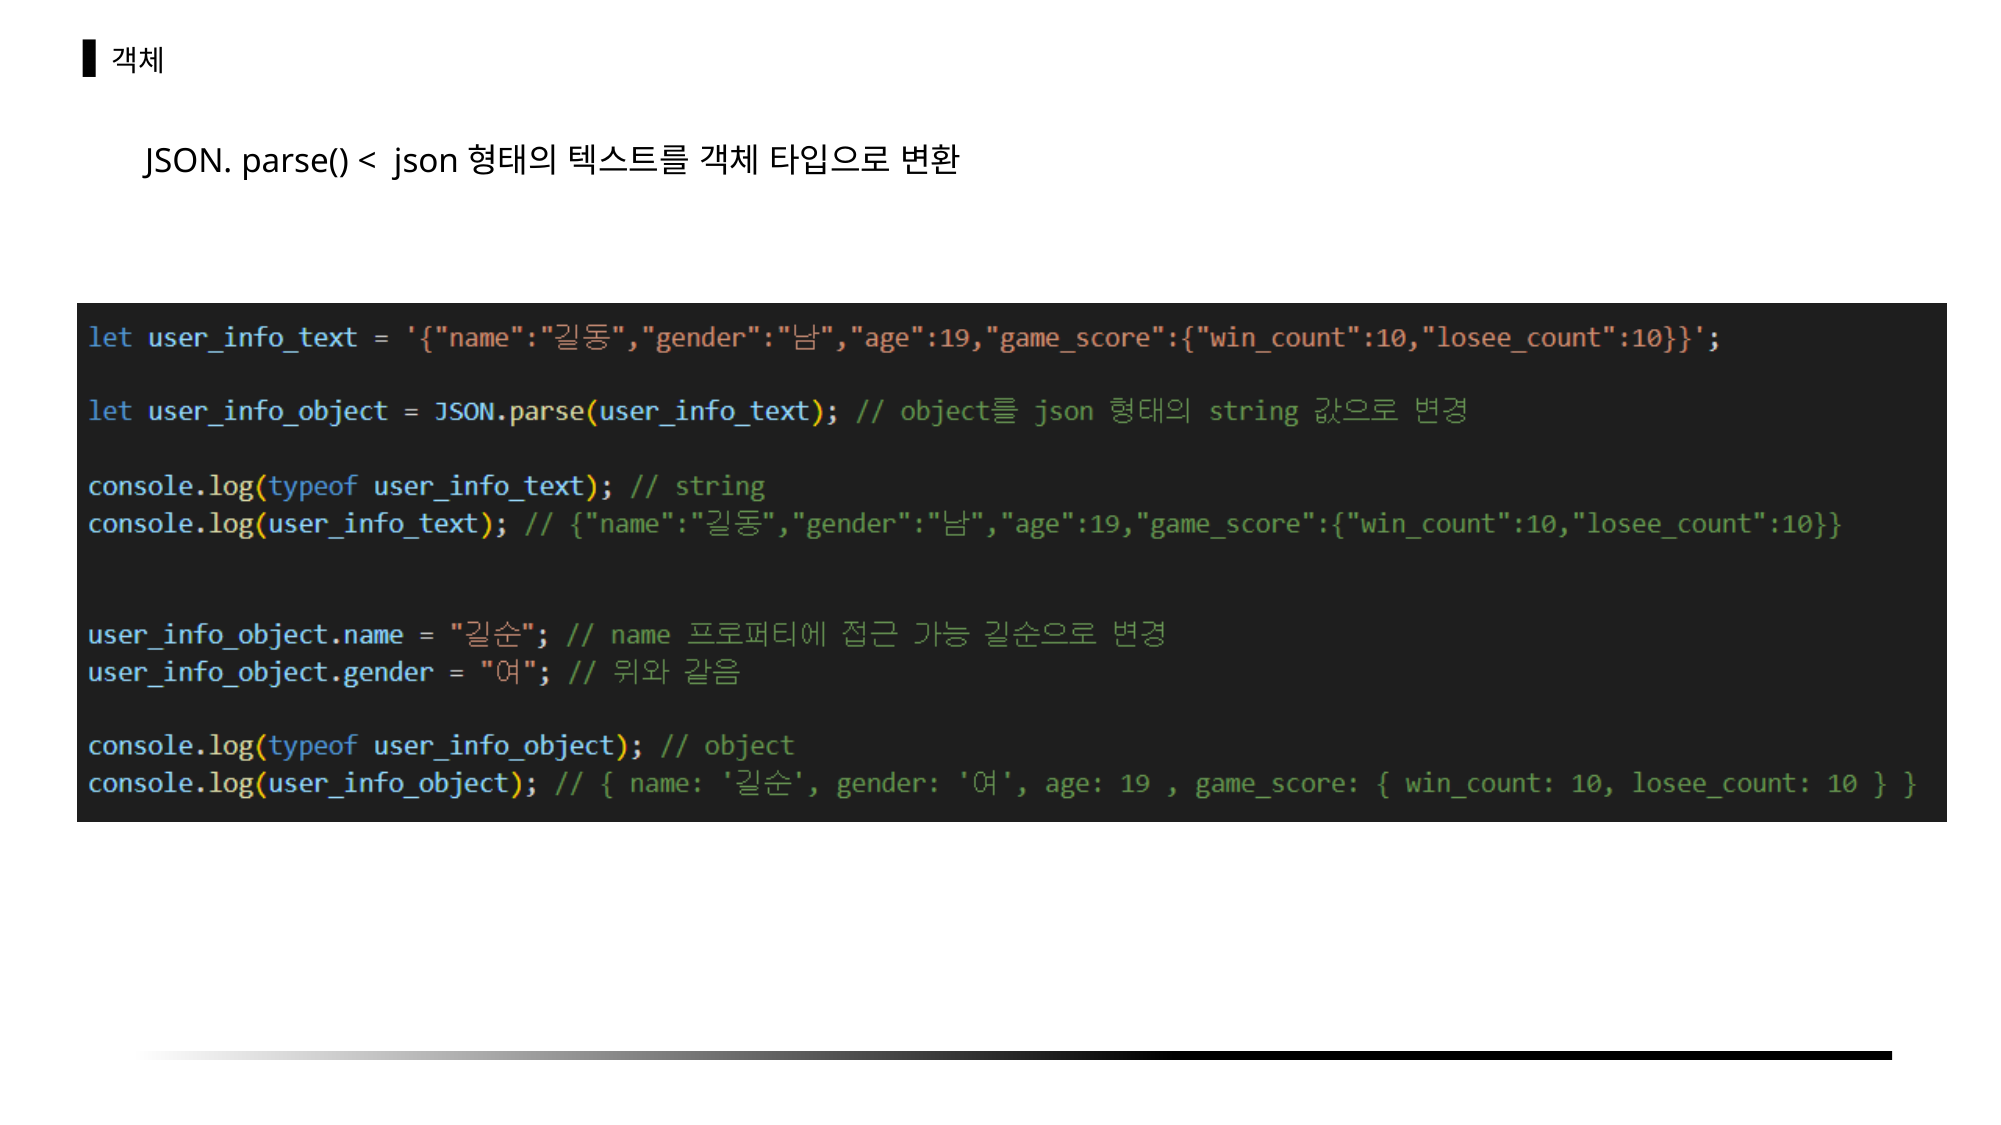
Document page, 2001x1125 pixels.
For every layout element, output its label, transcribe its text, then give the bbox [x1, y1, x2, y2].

text_box 객체 [96, 34, 495, 85]
picture [83, 40, 96, 77]
text_box JSON. parse() < json형태의 텍스트를 객체 타입으로 변환 [107, 124, 1399, 195]
picture [77, 302, 1948, 823]
